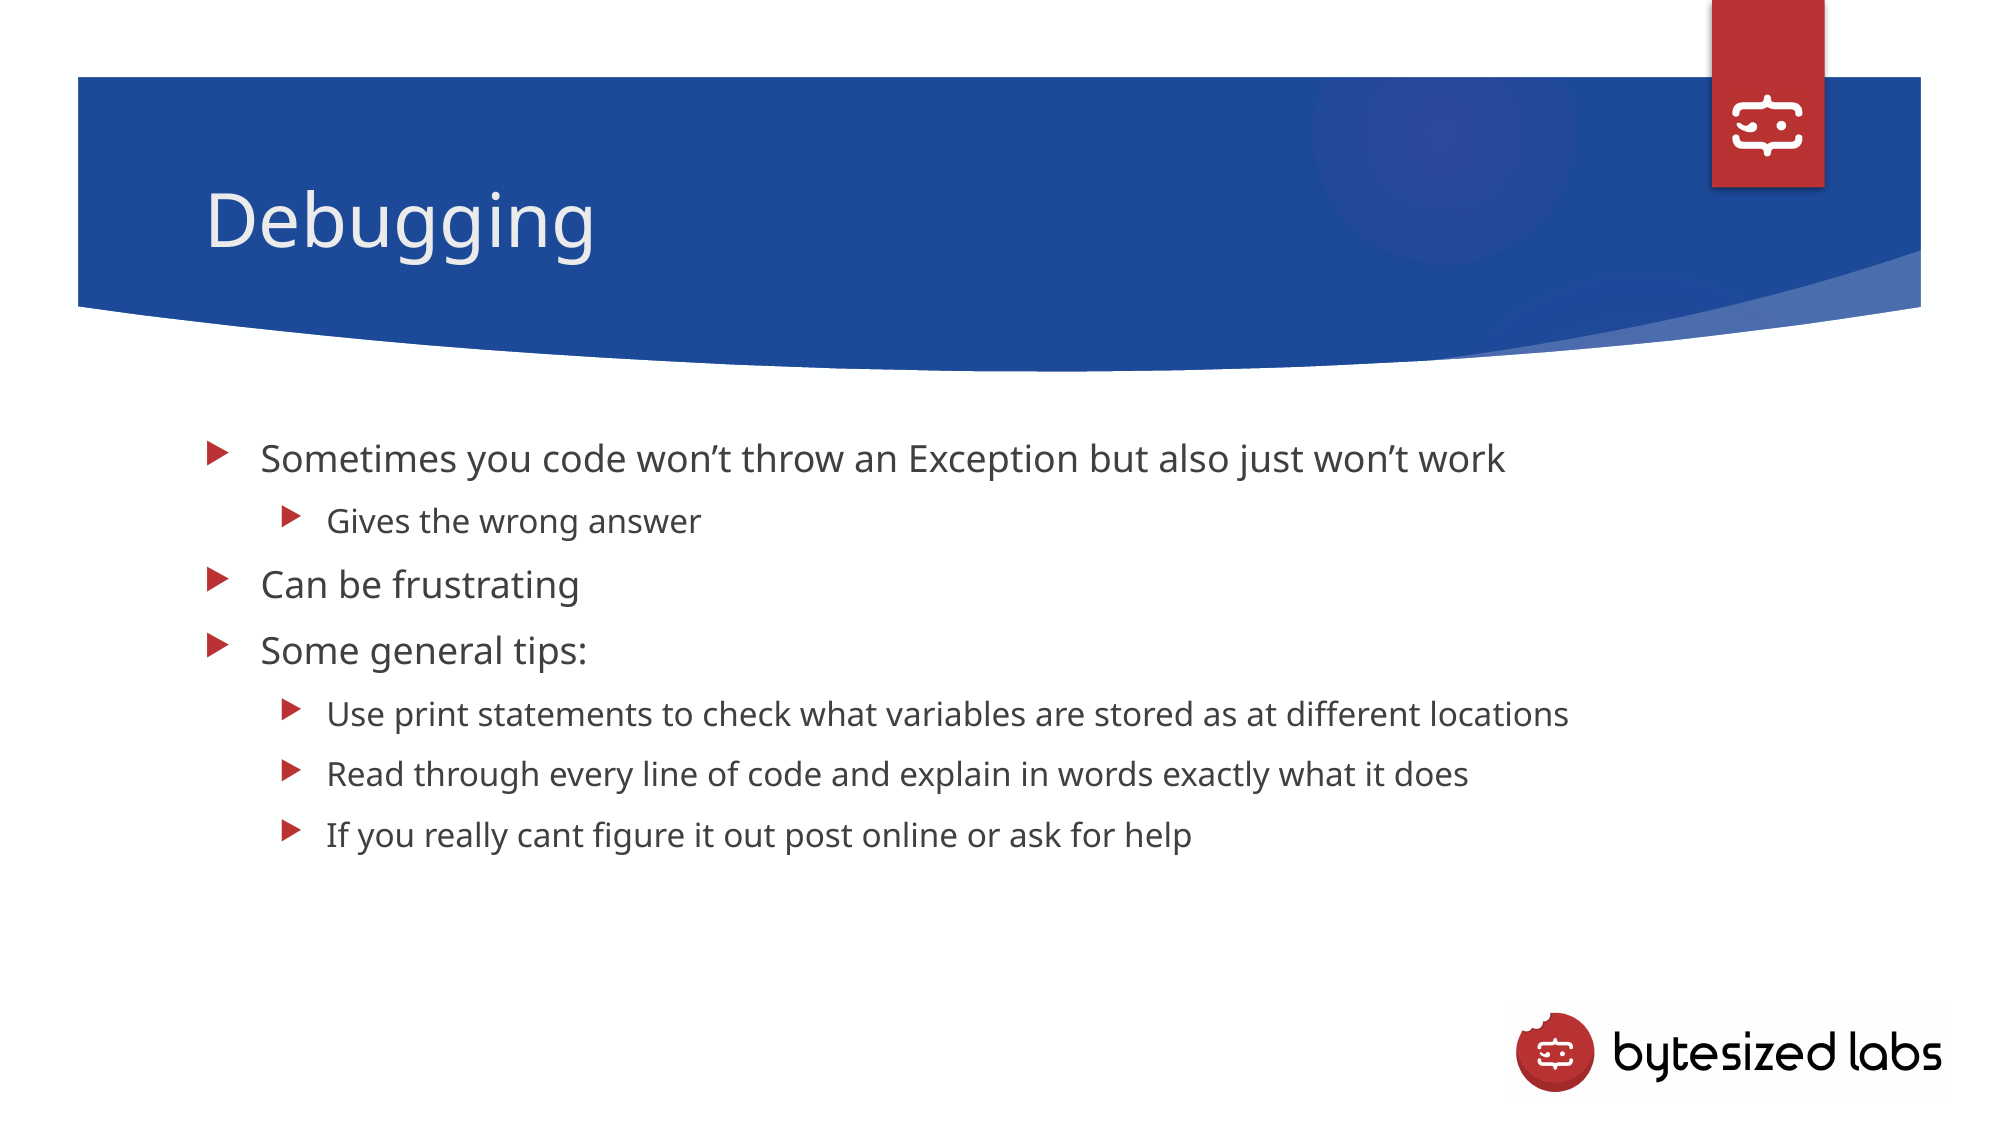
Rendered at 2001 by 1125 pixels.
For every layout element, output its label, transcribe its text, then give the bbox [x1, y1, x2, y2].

title Debugging [189, 159, 1627, 276]
picture [1727, 92, 1807, 160]
list Sometimes you code won’t throw an Exception but also just won’t work Gives the wrong answer Can be frustrating Some general tips: Use print statements to check what variables are stored as at different locations Read through every line of code and explain in words exactly what it does If you really cant figure it out post online or ask for help [189, 427, 1638, 988]
picture [1509, 1007, 1947, 1099]
